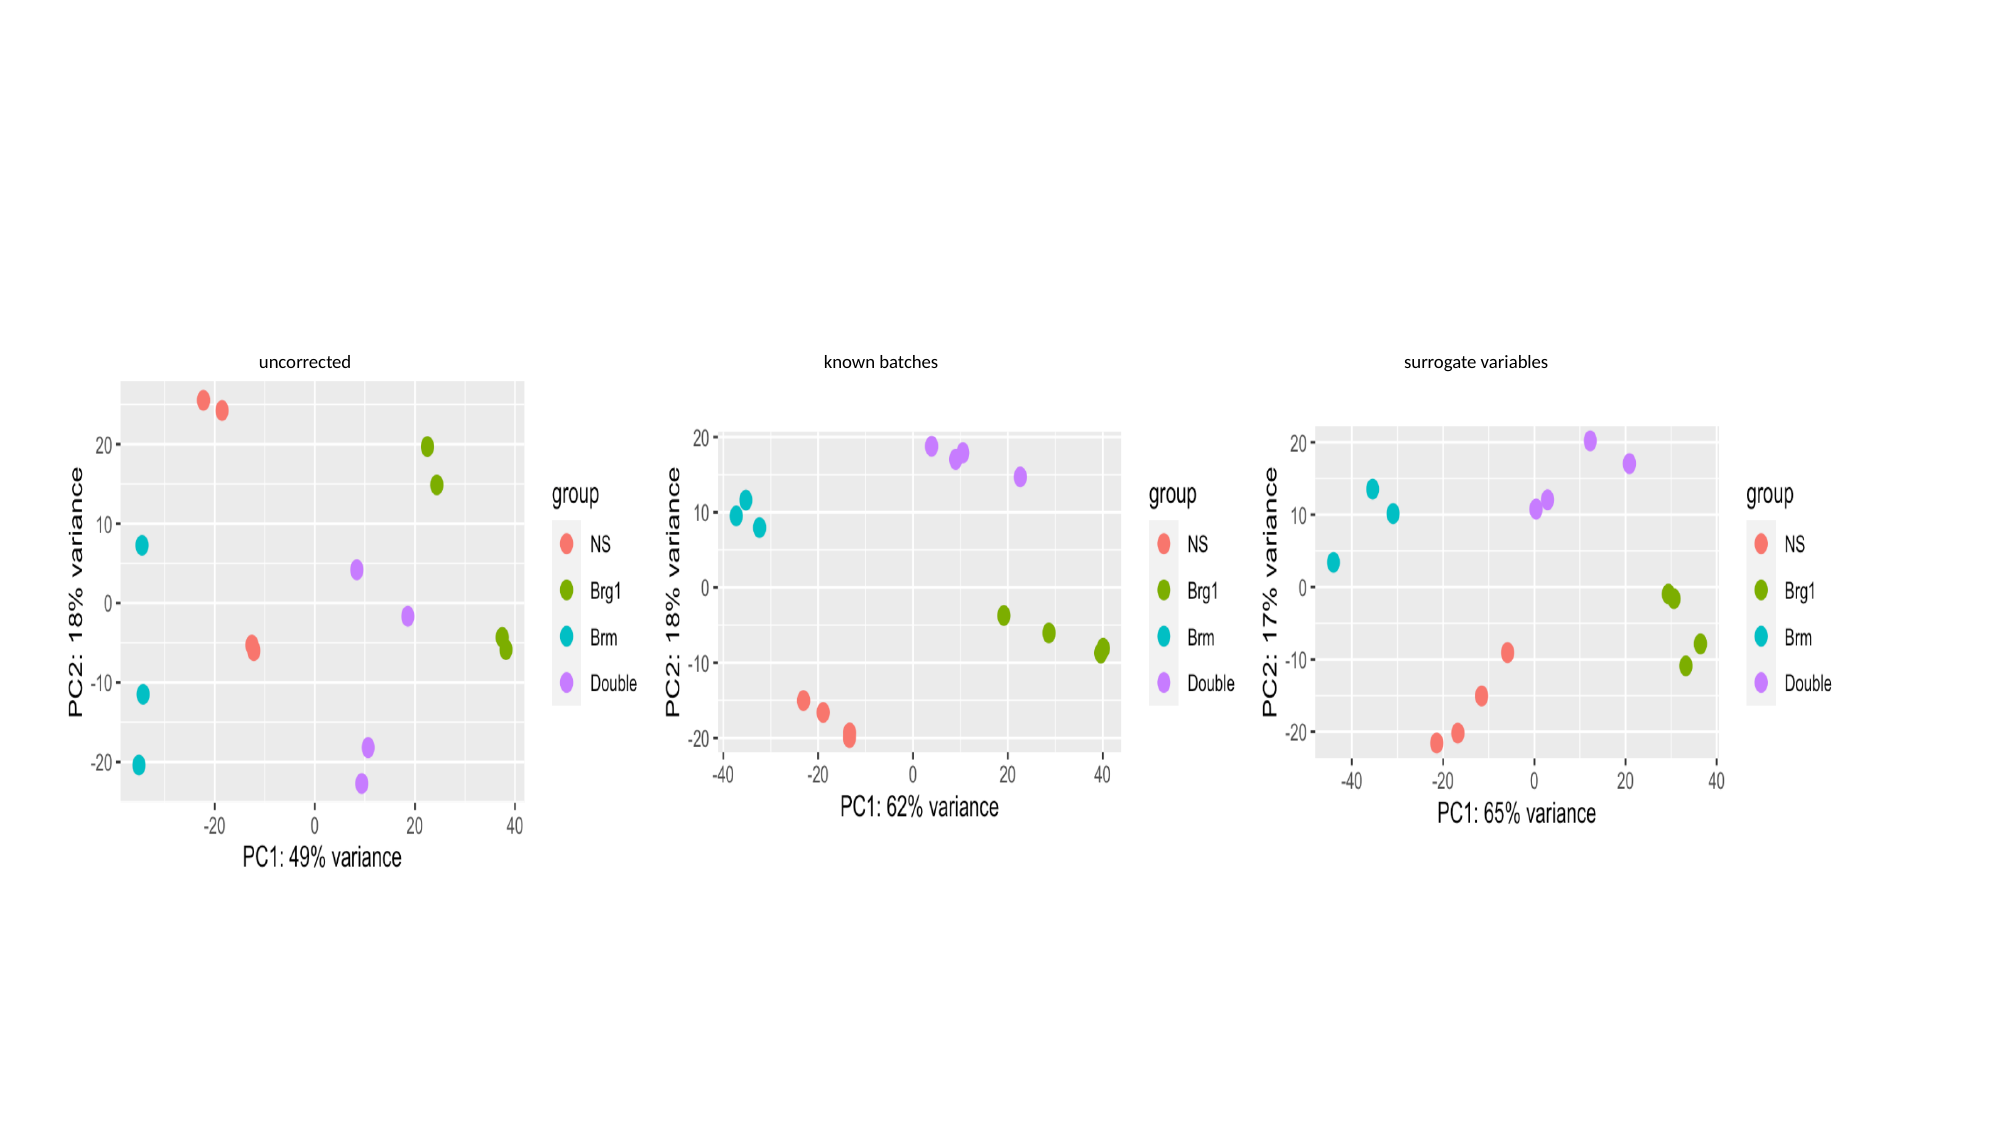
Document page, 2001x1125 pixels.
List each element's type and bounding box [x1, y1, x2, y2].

picture [63, 343, 1846, 880]
